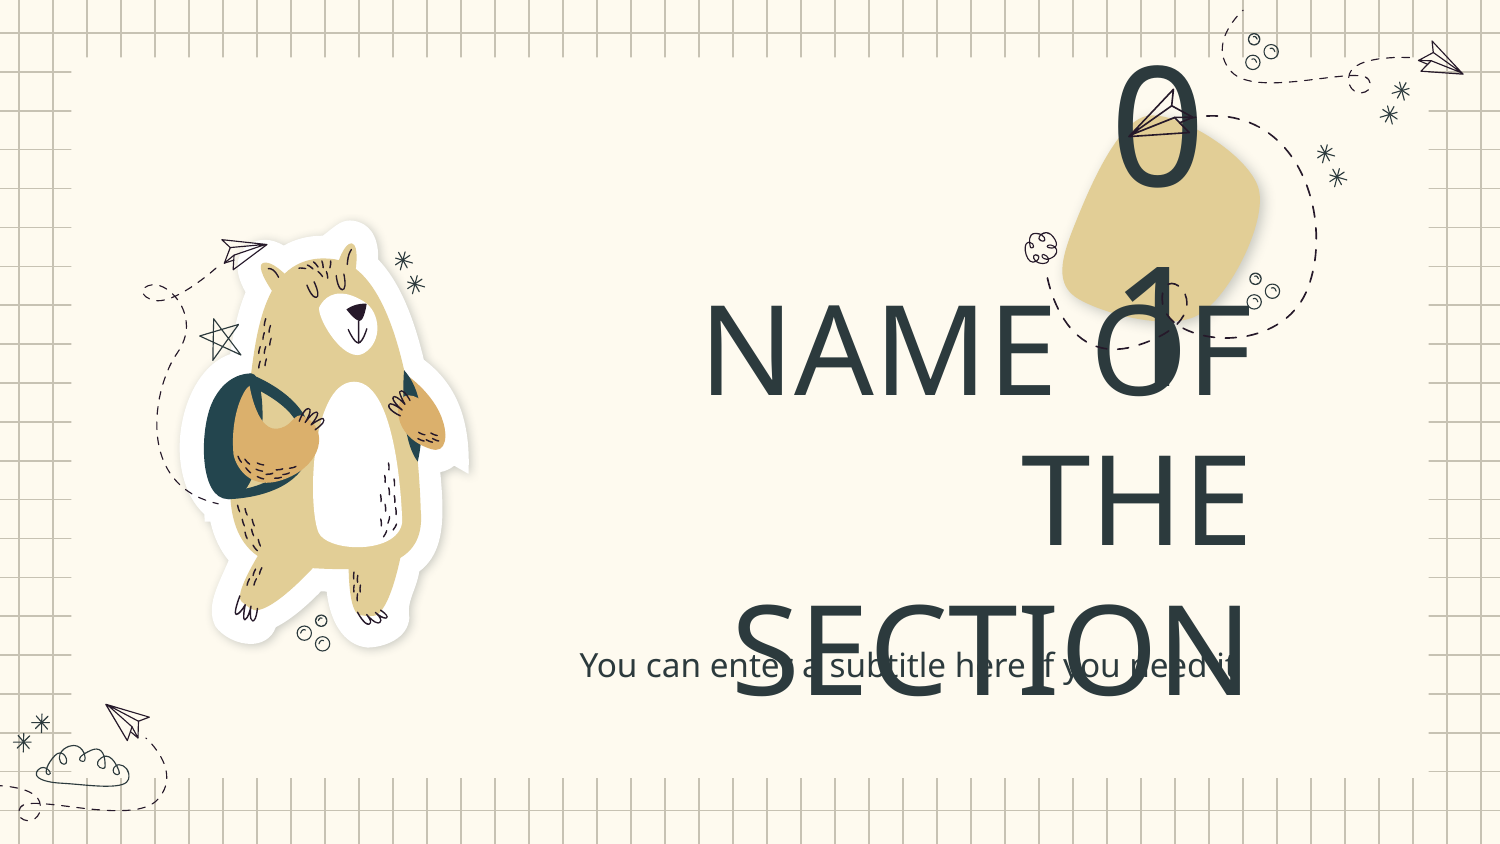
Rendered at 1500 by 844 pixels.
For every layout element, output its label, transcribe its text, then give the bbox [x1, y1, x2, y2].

text_box [1024, 232, 1041, 264]
title NAME OF THE SECTION [498, 377, 1254, 614]
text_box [1316, 144, 1348, 188]
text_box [142, 220, 472, 652]
subtitle You can enter a subtitle here if you need it [503, 626, 1254, 702]
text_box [1246, 272, 1281, 310]
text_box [1046, 88, 1318, 351]
